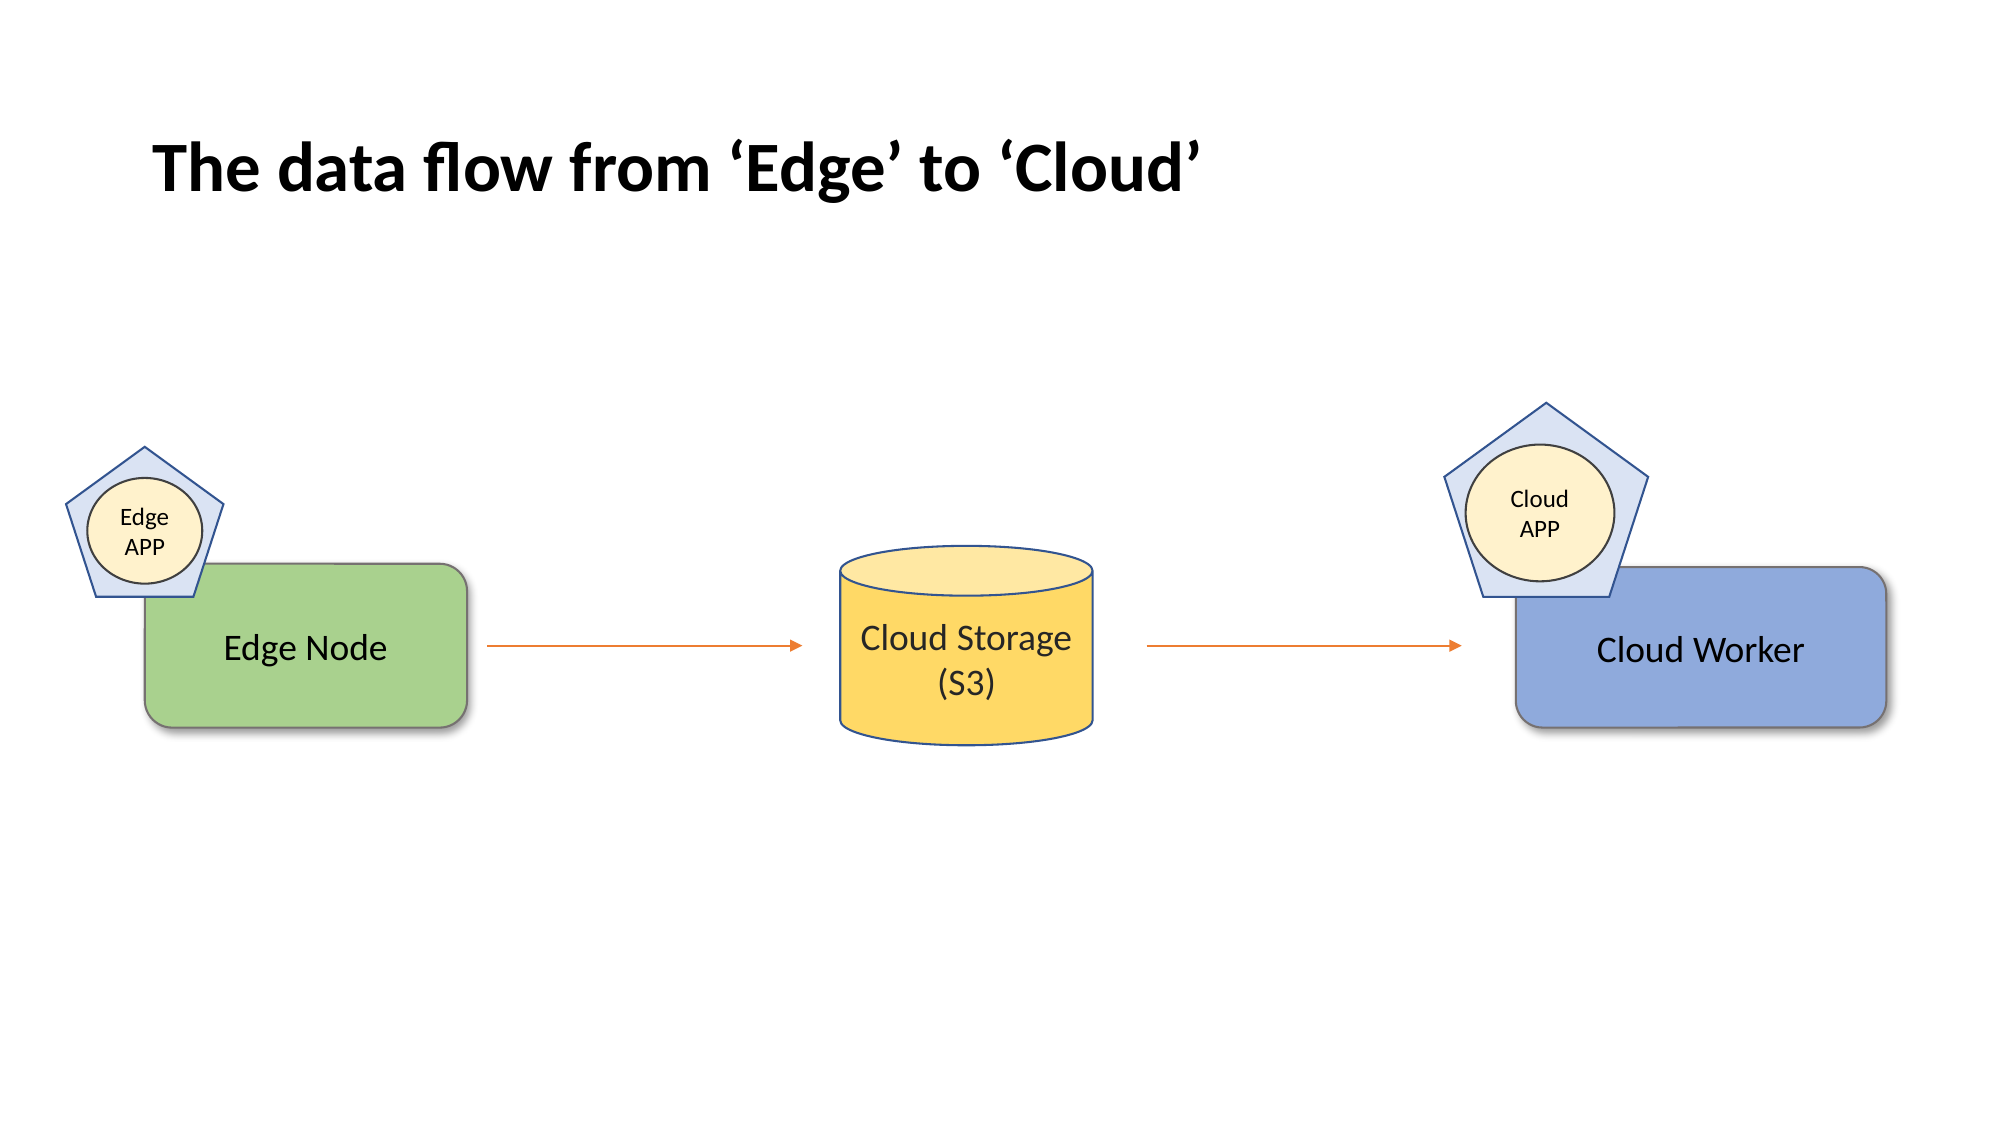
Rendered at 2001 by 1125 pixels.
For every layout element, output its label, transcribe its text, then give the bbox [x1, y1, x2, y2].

text_box Edge APP [86, 476, 204, 585]
text_box Edge Node [143, 562, 469, 729]
text_box Cloud Storage (S3) [839, 544, 1094, 747]
title The data flow from ‘Edge’ to ‘Cloud’ [137, 59, 1863, 278]
text_box Cloud Worker [1514, 566, 1888, 729]
text_box [64, 445, 225, 598]
text_box Cloud APP [1464, 443, 1616, 583]
text_box [1443, 401, 1650, 598]
